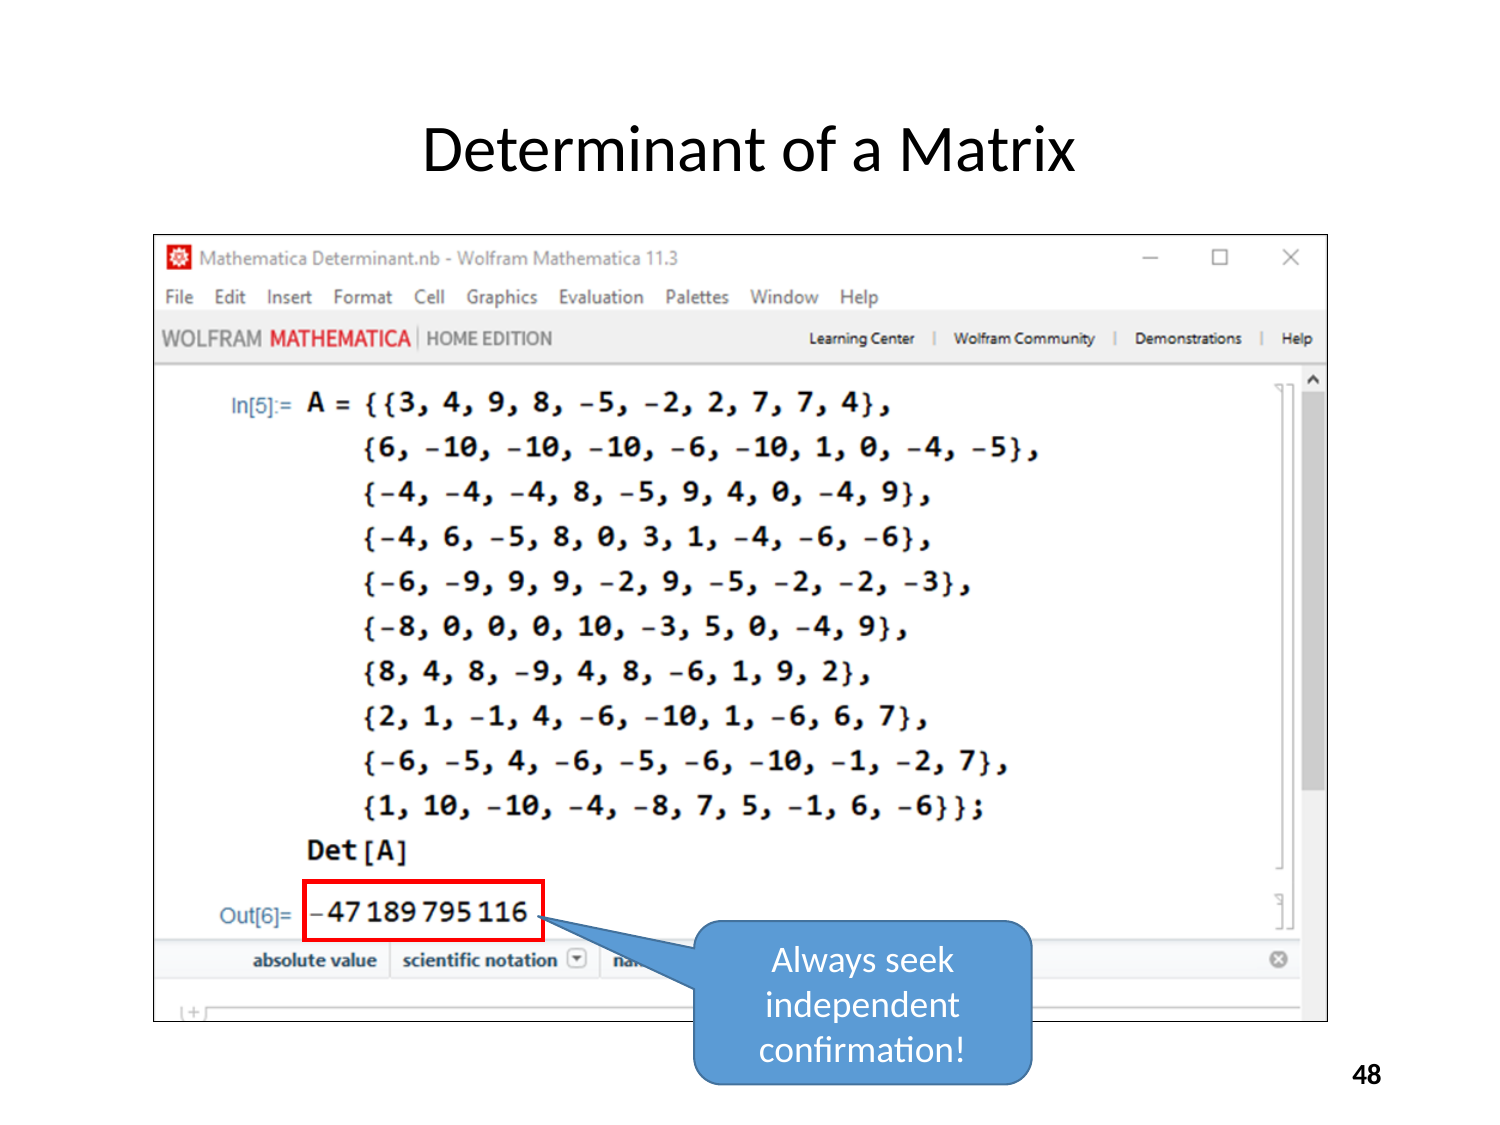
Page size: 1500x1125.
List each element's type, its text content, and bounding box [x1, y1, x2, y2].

title Determinant of a Matrix [103, 59, 1397, 241]
text_box Always seek independent confirmation! [693, 1022, 1033, 1086]
slide_number 48 [1059, 1042, 1397, 1103]
picture [153, 234, 1328, 1022]
